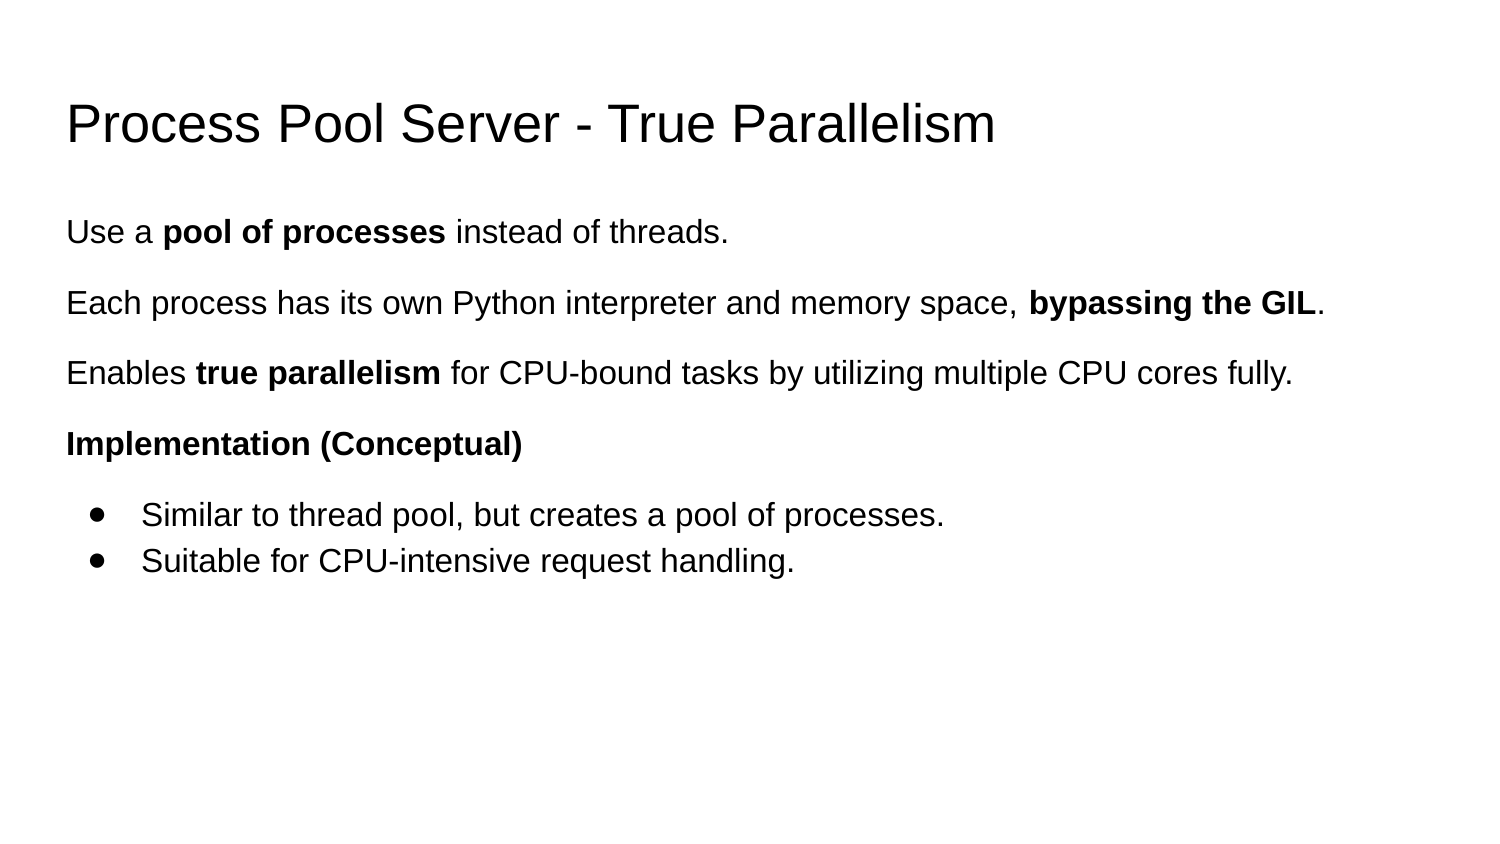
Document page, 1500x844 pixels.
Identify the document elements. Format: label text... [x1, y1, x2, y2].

title Process Pool Server - True Parallelism [51, 72, 1449, 167]
list Use a pool of processes instead of threads. Each process has its own Python interpreter and memory space, bypassing the GIL. Enables true parallelism for CPU-bound tasks by utilizing multiple CPU cores fully. Implementation (Conceptual) Similar to thread pool, but creates a pool of processes. Suitable for CPU-intensive request handling. [51, 189, 1449, 750]
